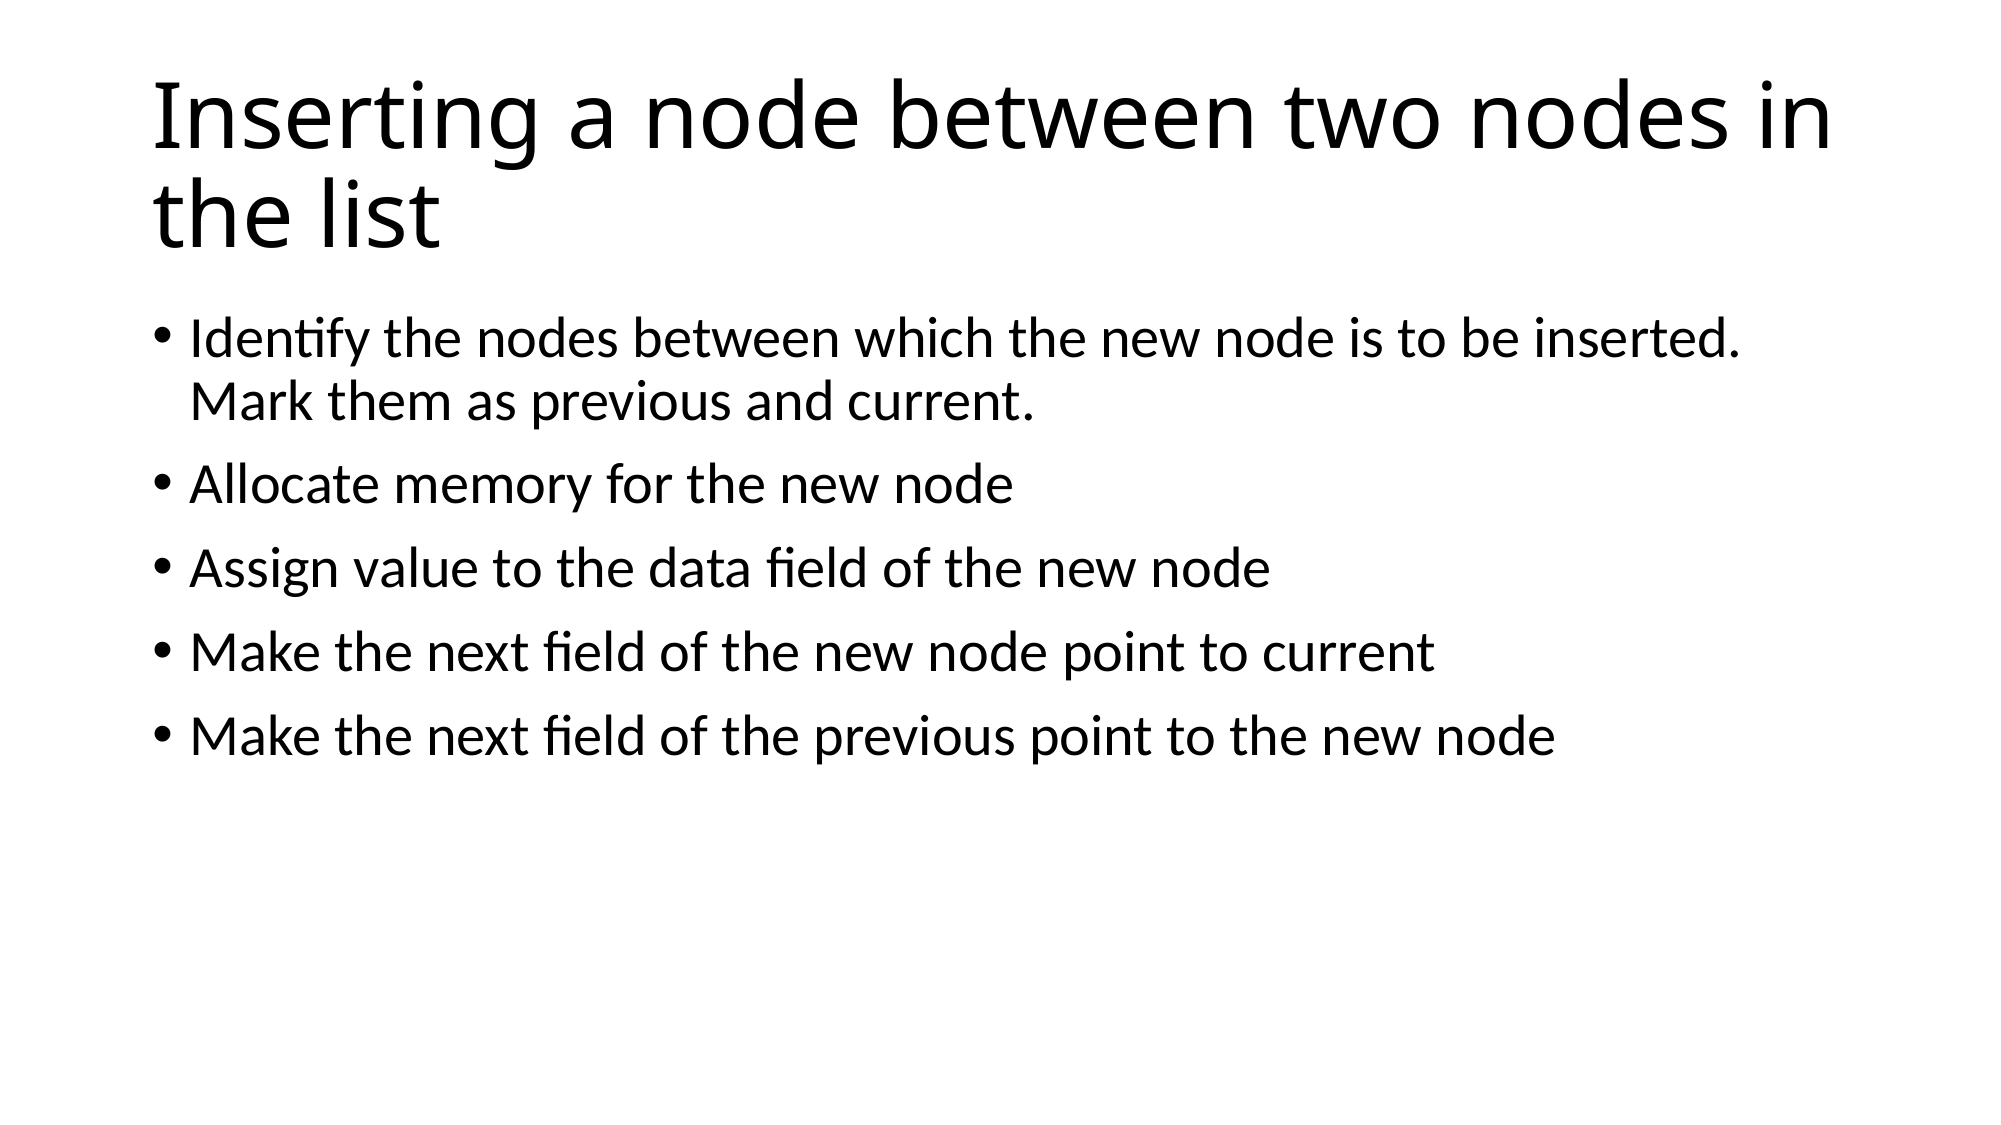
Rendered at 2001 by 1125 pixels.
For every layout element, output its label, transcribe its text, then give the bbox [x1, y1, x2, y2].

list Identify the nodes between which the new node is to be inserted. Mark them as previous and current. Allocate memory for the new node Assign value to the data field of the new node Make the next field of the new node point to current Make the next field of the previous point to the new node [137, 299, 1863, 1014]
title Inserting a node between two nodes in the list [137, 59, 1863, 278]
